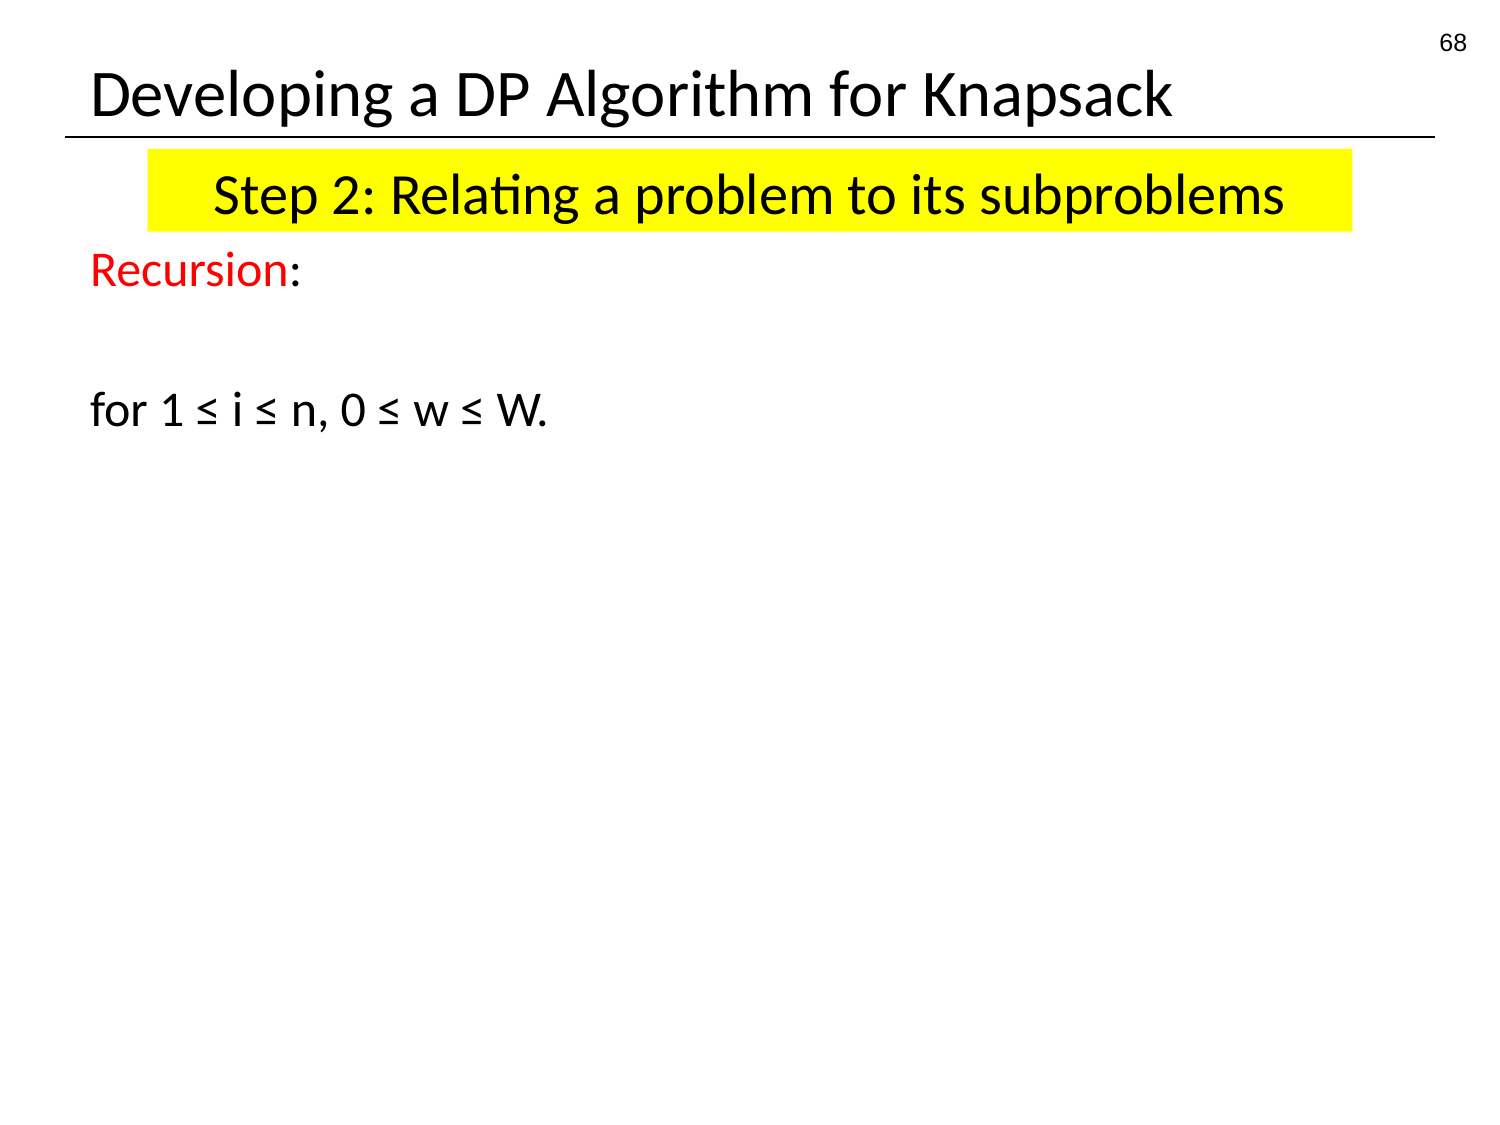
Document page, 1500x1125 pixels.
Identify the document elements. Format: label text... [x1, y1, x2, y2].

slide_number 68 [1131, 18, 1483, 62]
title Developing a DP Algorithm for Knapsack [75, 20, 1425, 138]
text_box [147, 148, 1353, 232]
